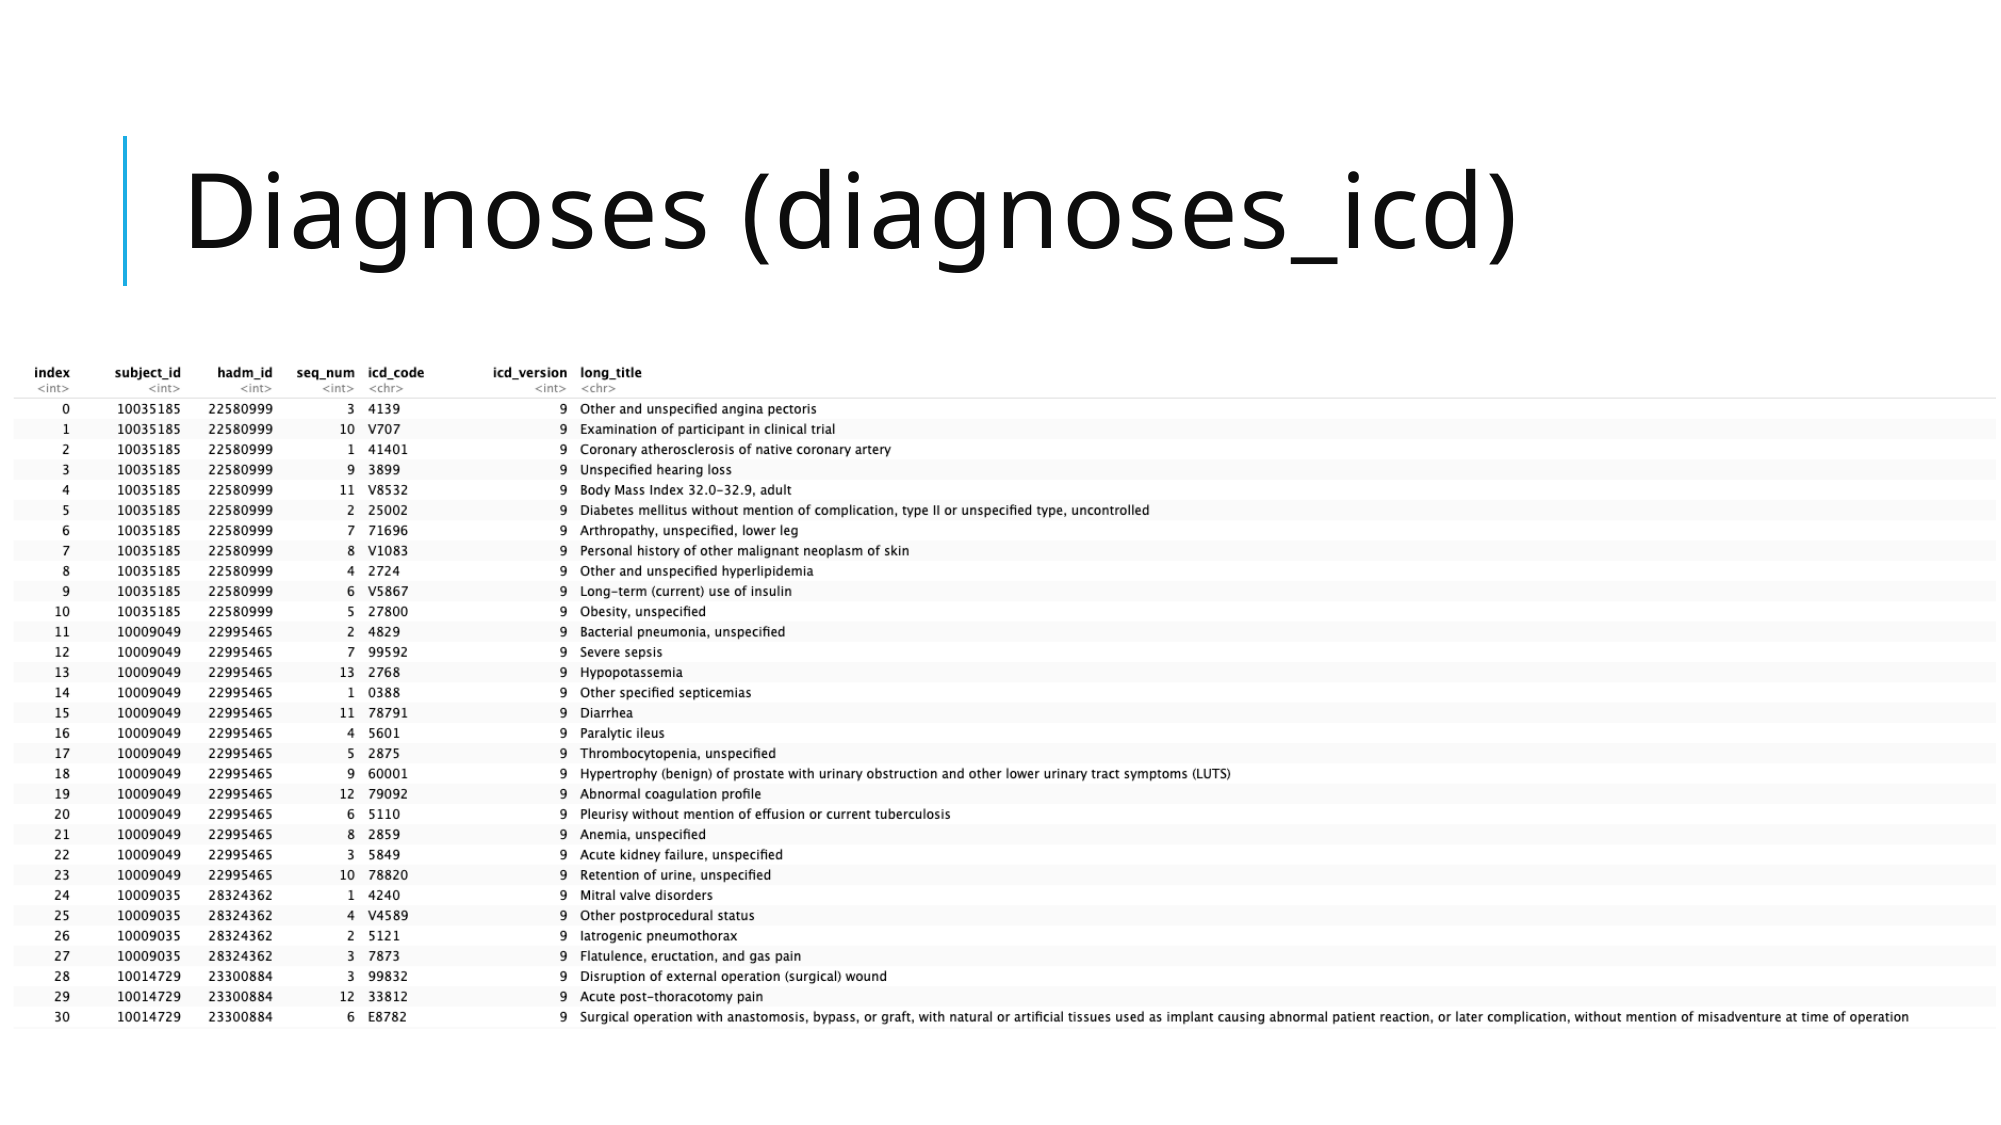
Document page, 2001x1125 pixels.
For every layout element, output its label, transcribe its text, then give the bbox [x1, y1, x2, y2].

title Diagnoses (diagnoses_icd) [168, 96, 1763, 342]
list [0, 356, 1996, 1030]
